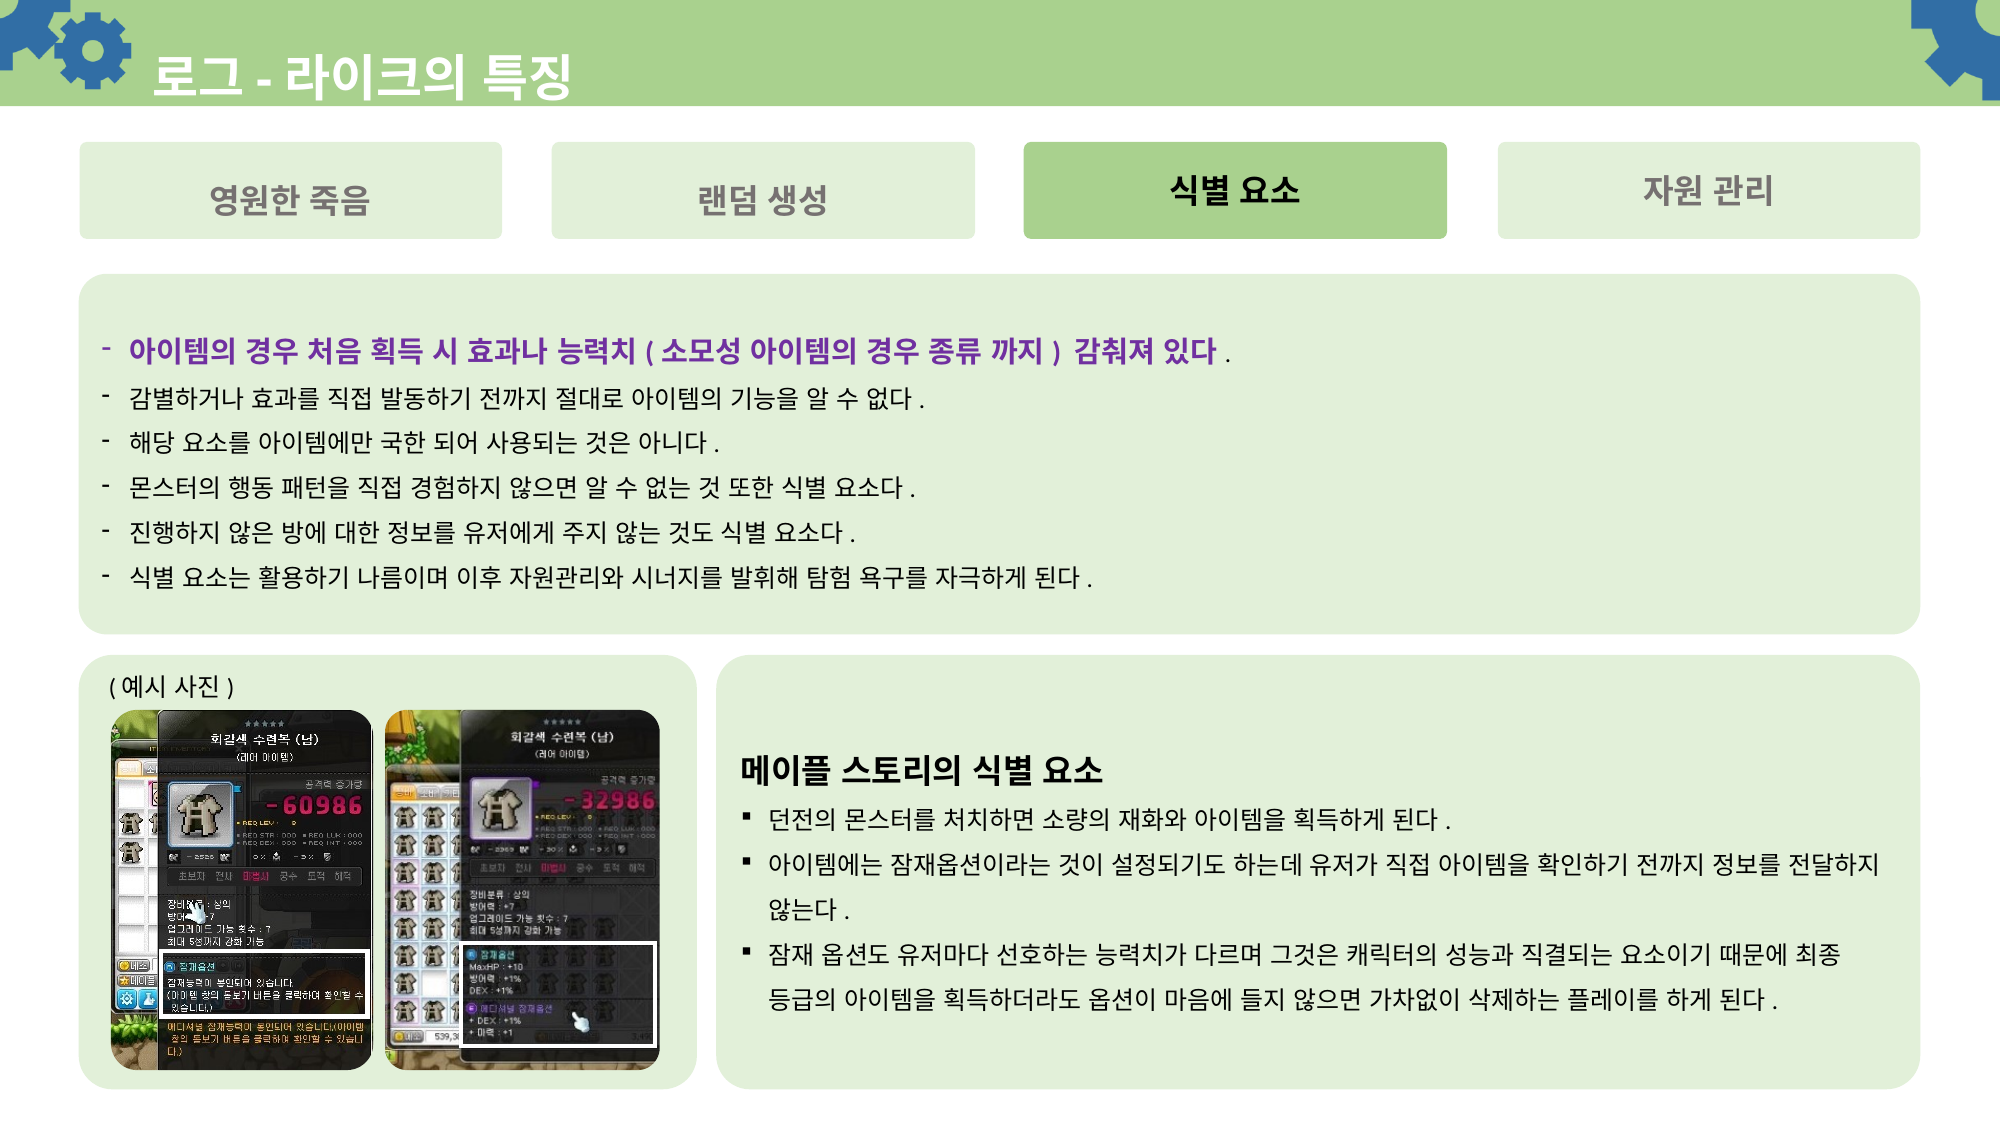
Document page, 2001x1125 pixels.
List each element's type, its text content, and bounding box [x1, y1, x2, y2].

text_box 아이템의 경우 처음 획득 시 효과나 능력치(소모성 아이템의 경우 종류 까지) 감춰져 있다. 감별하거나 효과를 직접 발동하기 전까지 절대로 아이템의 기능을 알 수 없다. 해당 요소를 아이템에만 국한 되어 사용되는 것은 아니다. 몬스터의 행동 패턴을 직접 경험하지 않으면 알 수 없는 것 또한 식별 요소다. 진행하지 않은 방에 대한 정보를 유저에게 주지 않는 것도 식별 요소다. 식별 요소는 활용하기 나름이며 이후 자원관리와 시너지를 발휘해 탐험 욕구를 자극하게 된다. [77, 272, 1922, 636]
text_box 자원 관리 [1496, 140, 1922, 241]
title 로그-라이크의 특징 [137, 22, 1863, 101]
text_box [110, 709, 660, 1071]
text_box 영원한 죽음 [78, 141, 503, 240]
text_box 메이플 스토리의 식별 요소 던전의 몬스터를 처치하면 소량의 재화와 아이템을 획득하게 된다. 아이템에는 잠재옵션이라는 것이 설정되기도 하는데 유저가 직접 아이템을 확인하기 전까지 정보를 전달하지 않는다. 잠재 옵션도 유저마다 선호하는 능력치가 다르며 그것은 캐릭터의 성능과 직결되는 요소이기 때문에 최종 등급의 아이템을 획득하더라도 옵션이 마음에 들지 않으면 가차없이 삭제하는 플레이를 하게 된다. [715, 653, 1922, 1091]
text_box 랜덤 생성 [551, 141, 976, 240]
text_box (예시 사진) [93, 664, 250, 710]
text_box 식별 요소 [1022, 140, 1449, 241]
text_box [77, 653, 698, 1091]
